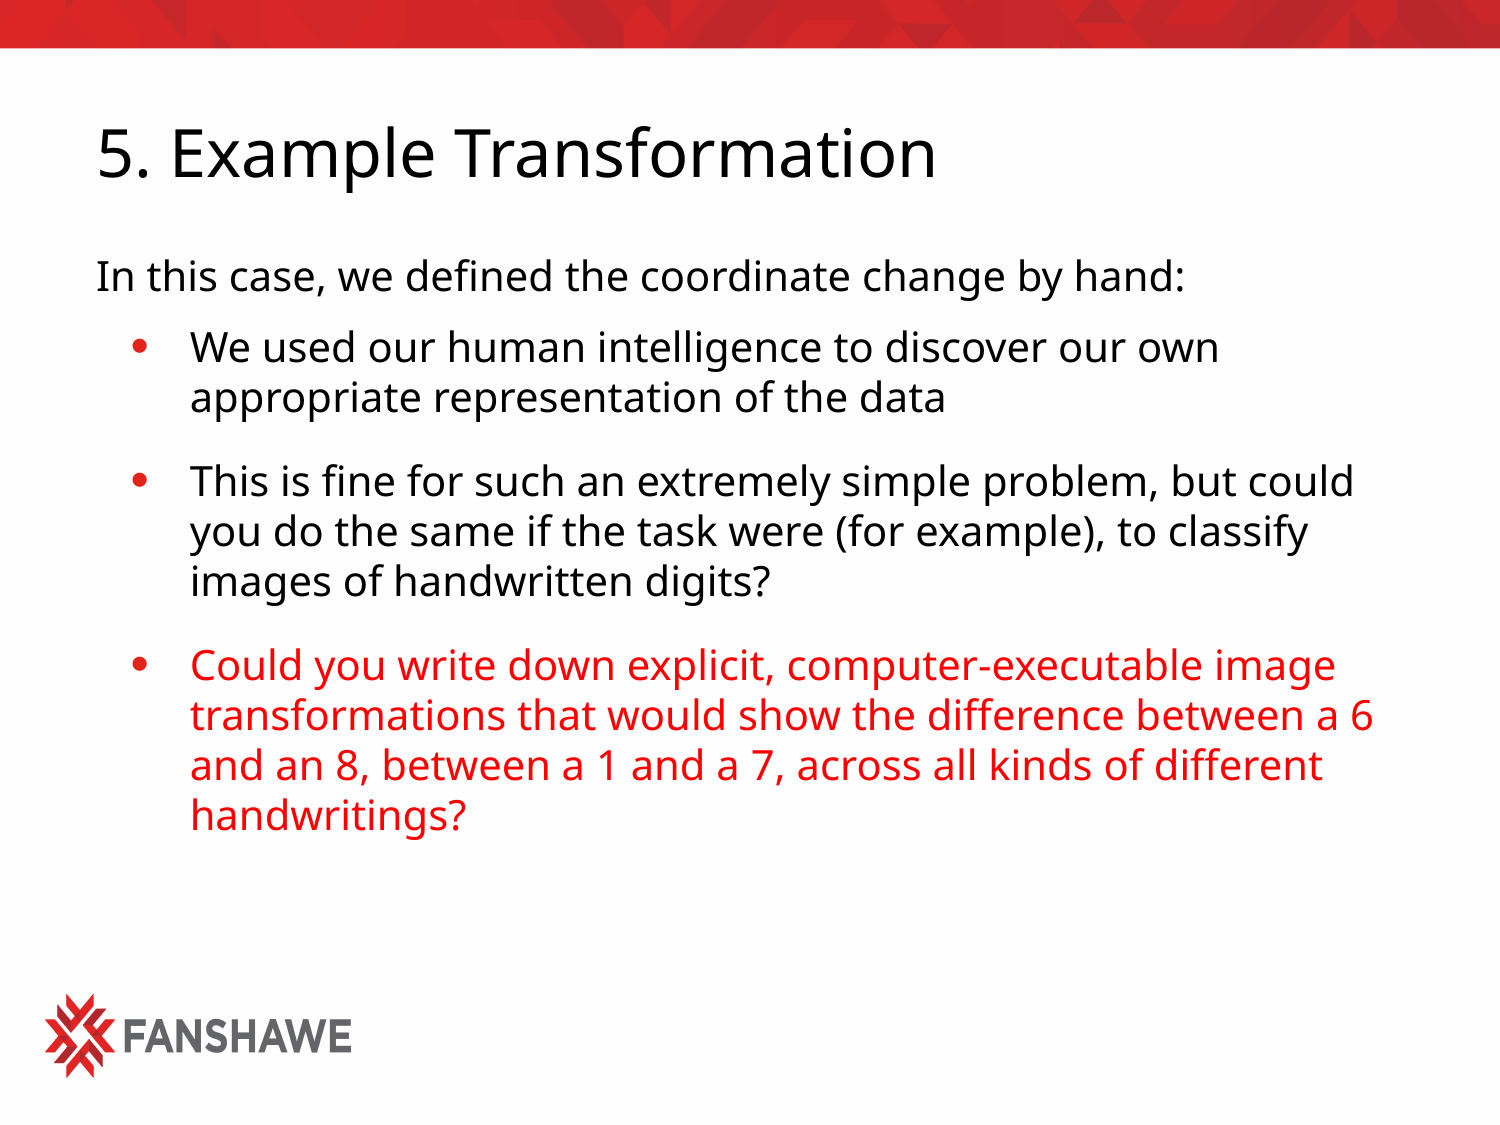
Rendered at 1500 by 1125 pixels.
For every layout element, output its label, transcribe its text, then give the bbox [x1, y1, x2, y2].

list In this case, we defined the coordinate change by hand: We used our human intelligence to discover our own appropriate representation of the data This is fine for such an extremely simple problem, but could you do the same if the task were (for example), to classify images of handwritten digits? Could you write down explicit, computer-executable image transformations that would show the difference between a 6 and an 8, between a 1 and a 7, across all kinds of different handwritings? [81, 242, 1419, 950]
picture [0, 0, 1500, 1125]
title 5. Example Transformation [81, 59, 1419, 242]
